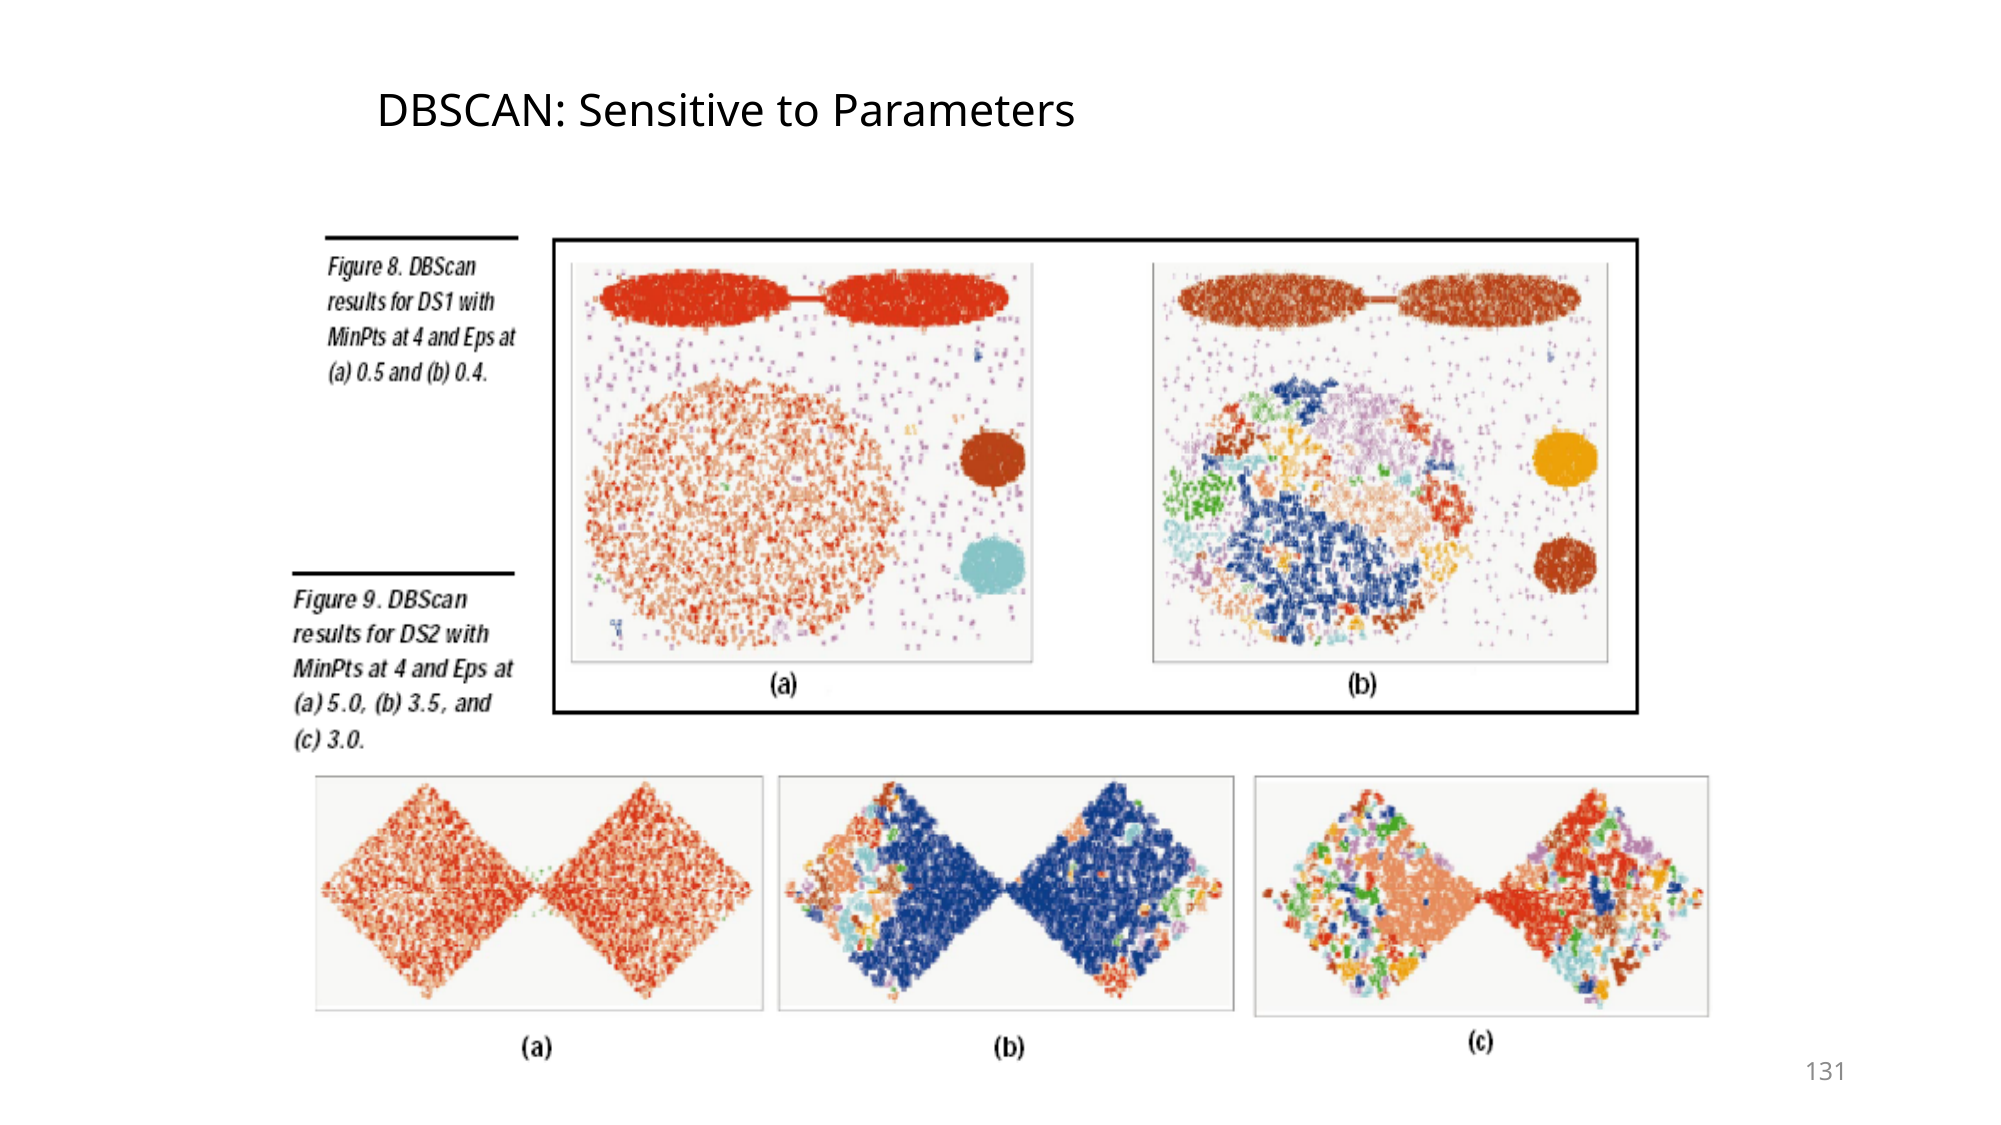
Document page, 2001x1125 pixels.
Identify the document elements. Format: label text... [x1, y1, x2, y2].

title DBSCAN: Sensitive to Parameters [361, 80, 1582, 145]
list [299, 224, 1663, 738]
picture [312, 774, 1713, 1063]
picture [274, 566, 525, 763]
slide_number 131 [1412, 1042, 1863, 1103]
